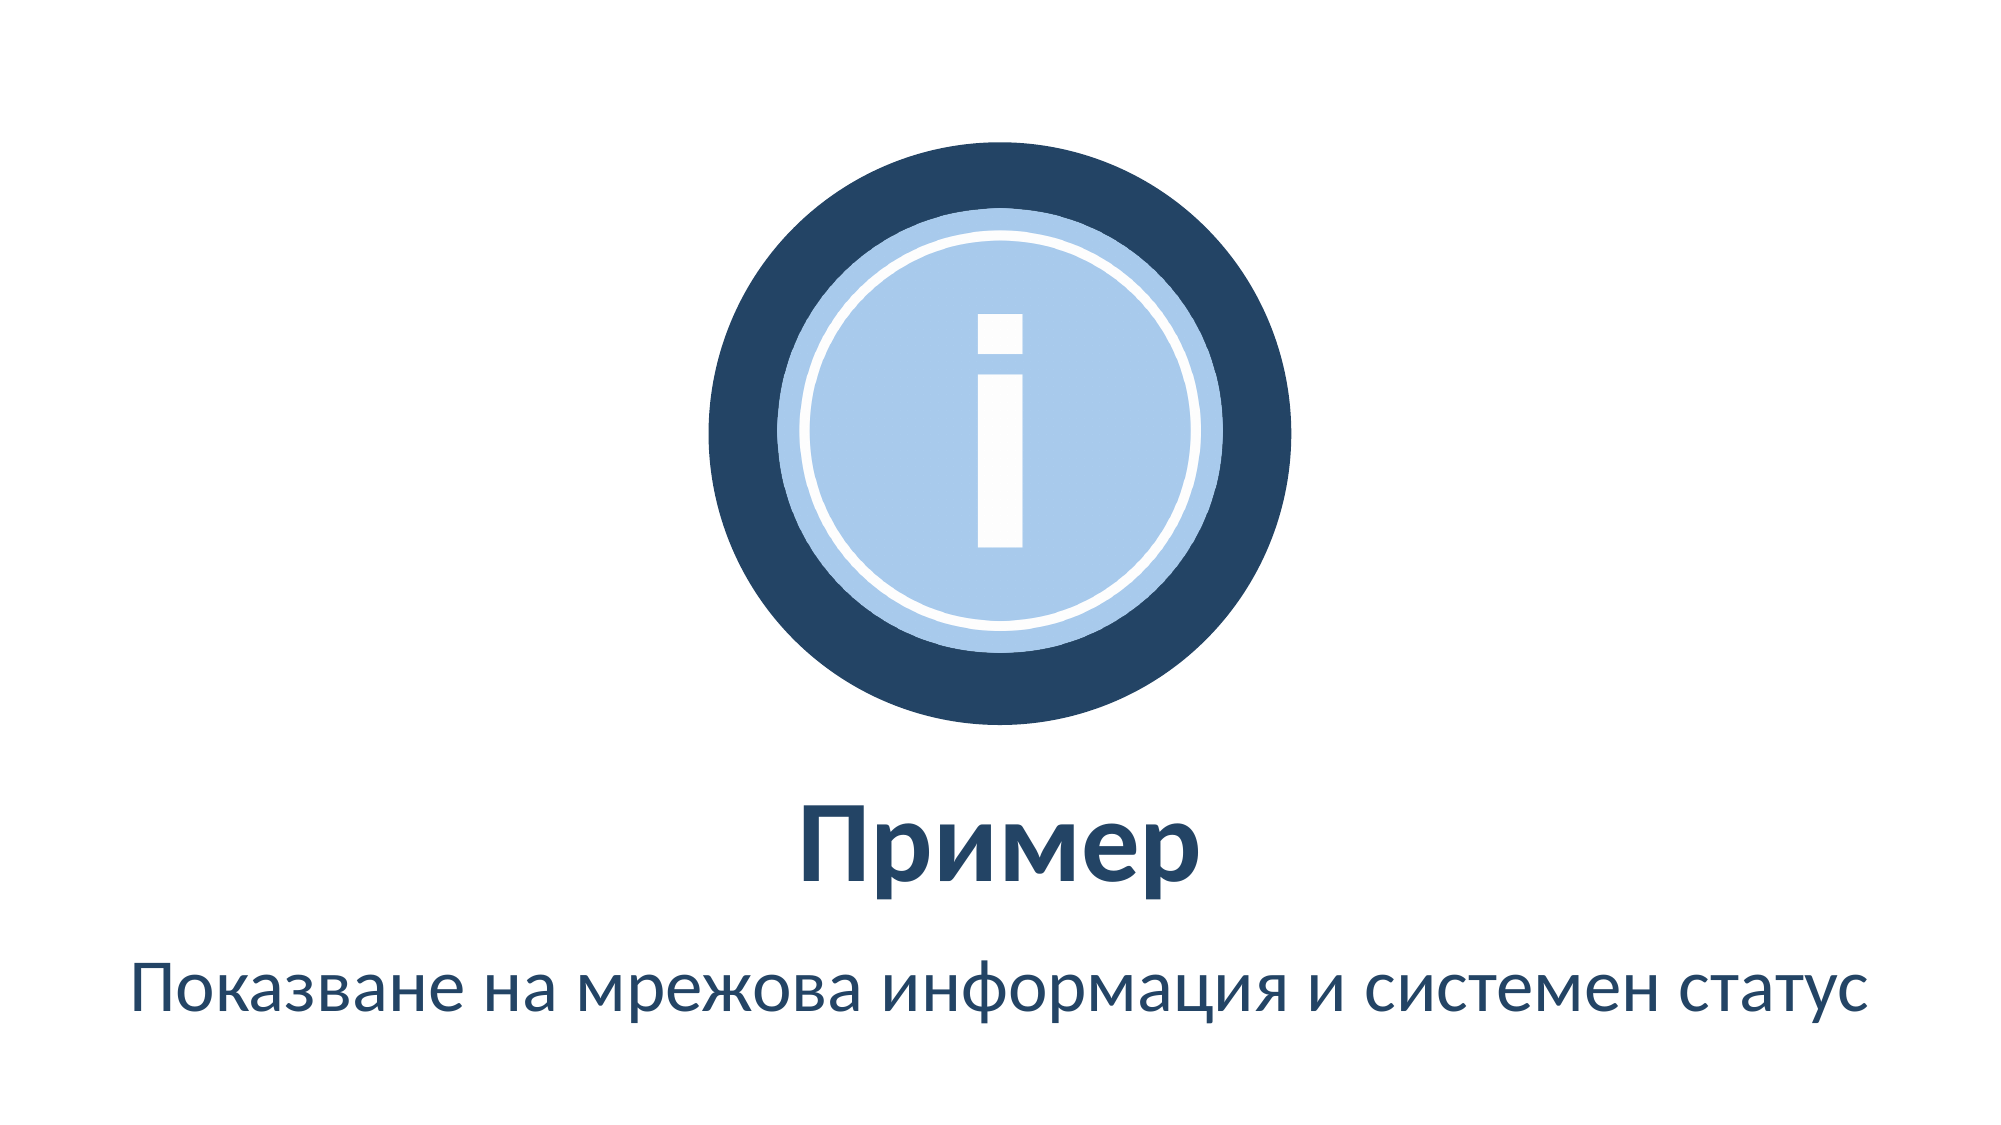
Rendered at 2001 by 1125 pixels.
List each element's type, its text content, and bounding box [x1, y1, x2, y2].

subtitle Показване на мрежова информация и системен статус [100, 916, 1900, 1043]
picture [777, 207, 1223, 653]
title Пример [100, 771, 1900, 898]
